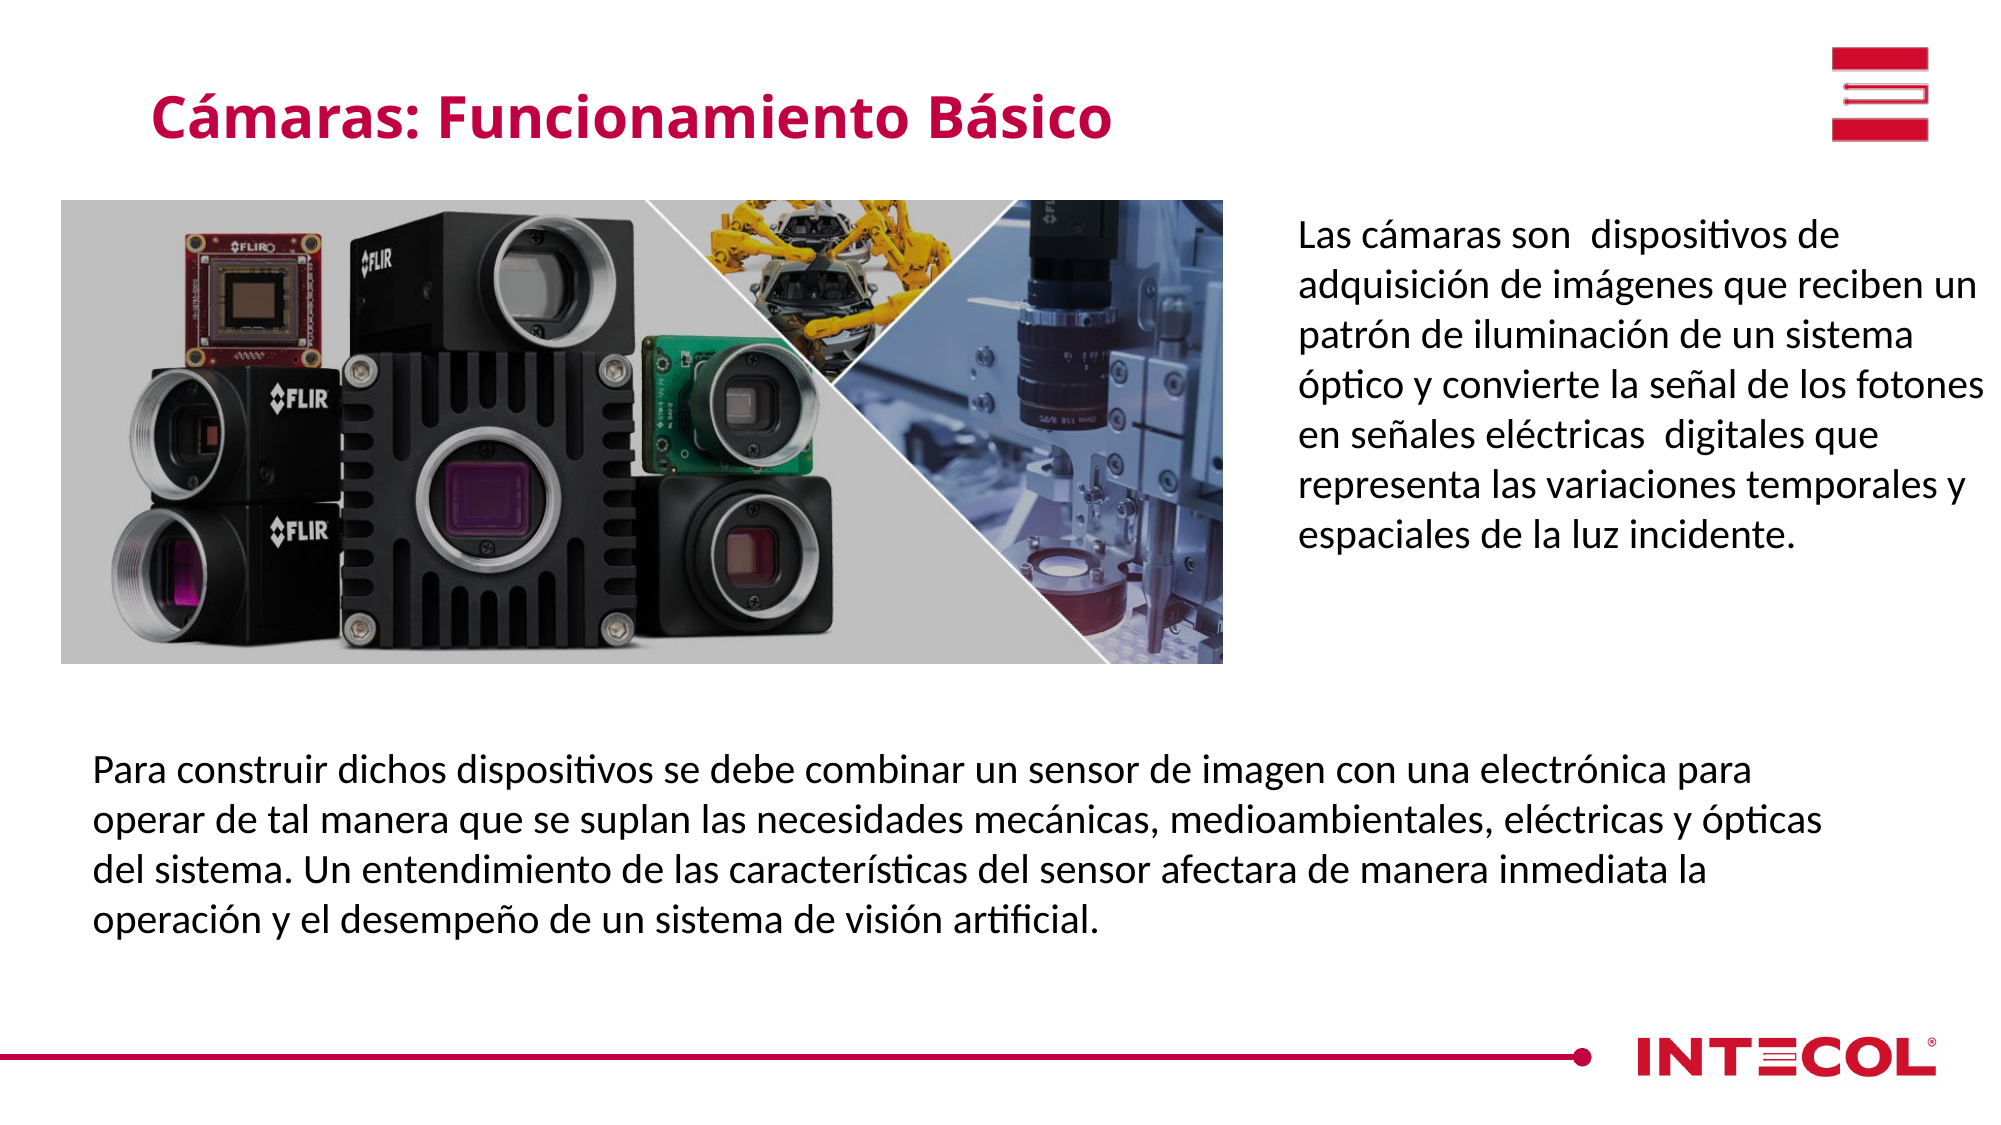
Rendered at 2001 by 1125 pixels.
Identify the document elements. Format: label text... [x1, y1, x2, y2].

picture [1631, 1024, 1945, 1090]
text_box Las cámaras son dispositivos de adquisición de imágenes que reciben un patrón de iluminación de un sistema óptico y convierte la señal de los fotones en señales eléctricas digitales que representa las variaciones temporales y espaciales de la luz incidente. [1283, 198, 2000, 564]
text_box Para construir dichos dispositivos se debe combinar un sensor de imagen con una electrónica para operar de tal manera que se suplan las necesidades mecánicas, medioambientales, eléctricas y ópticas del sistema. Un entendimiento de las características del sensor afectara de manera inmediata la operación y el desempeño de un sistema de visión artificial. [77, 734, 1881, 950]
text_box Cámaras: Funcionamiento Básico [135, 72, 1642, 158]
picture [1787, 0, 1974, 186]
picture [61, 200, 1223, 664]
